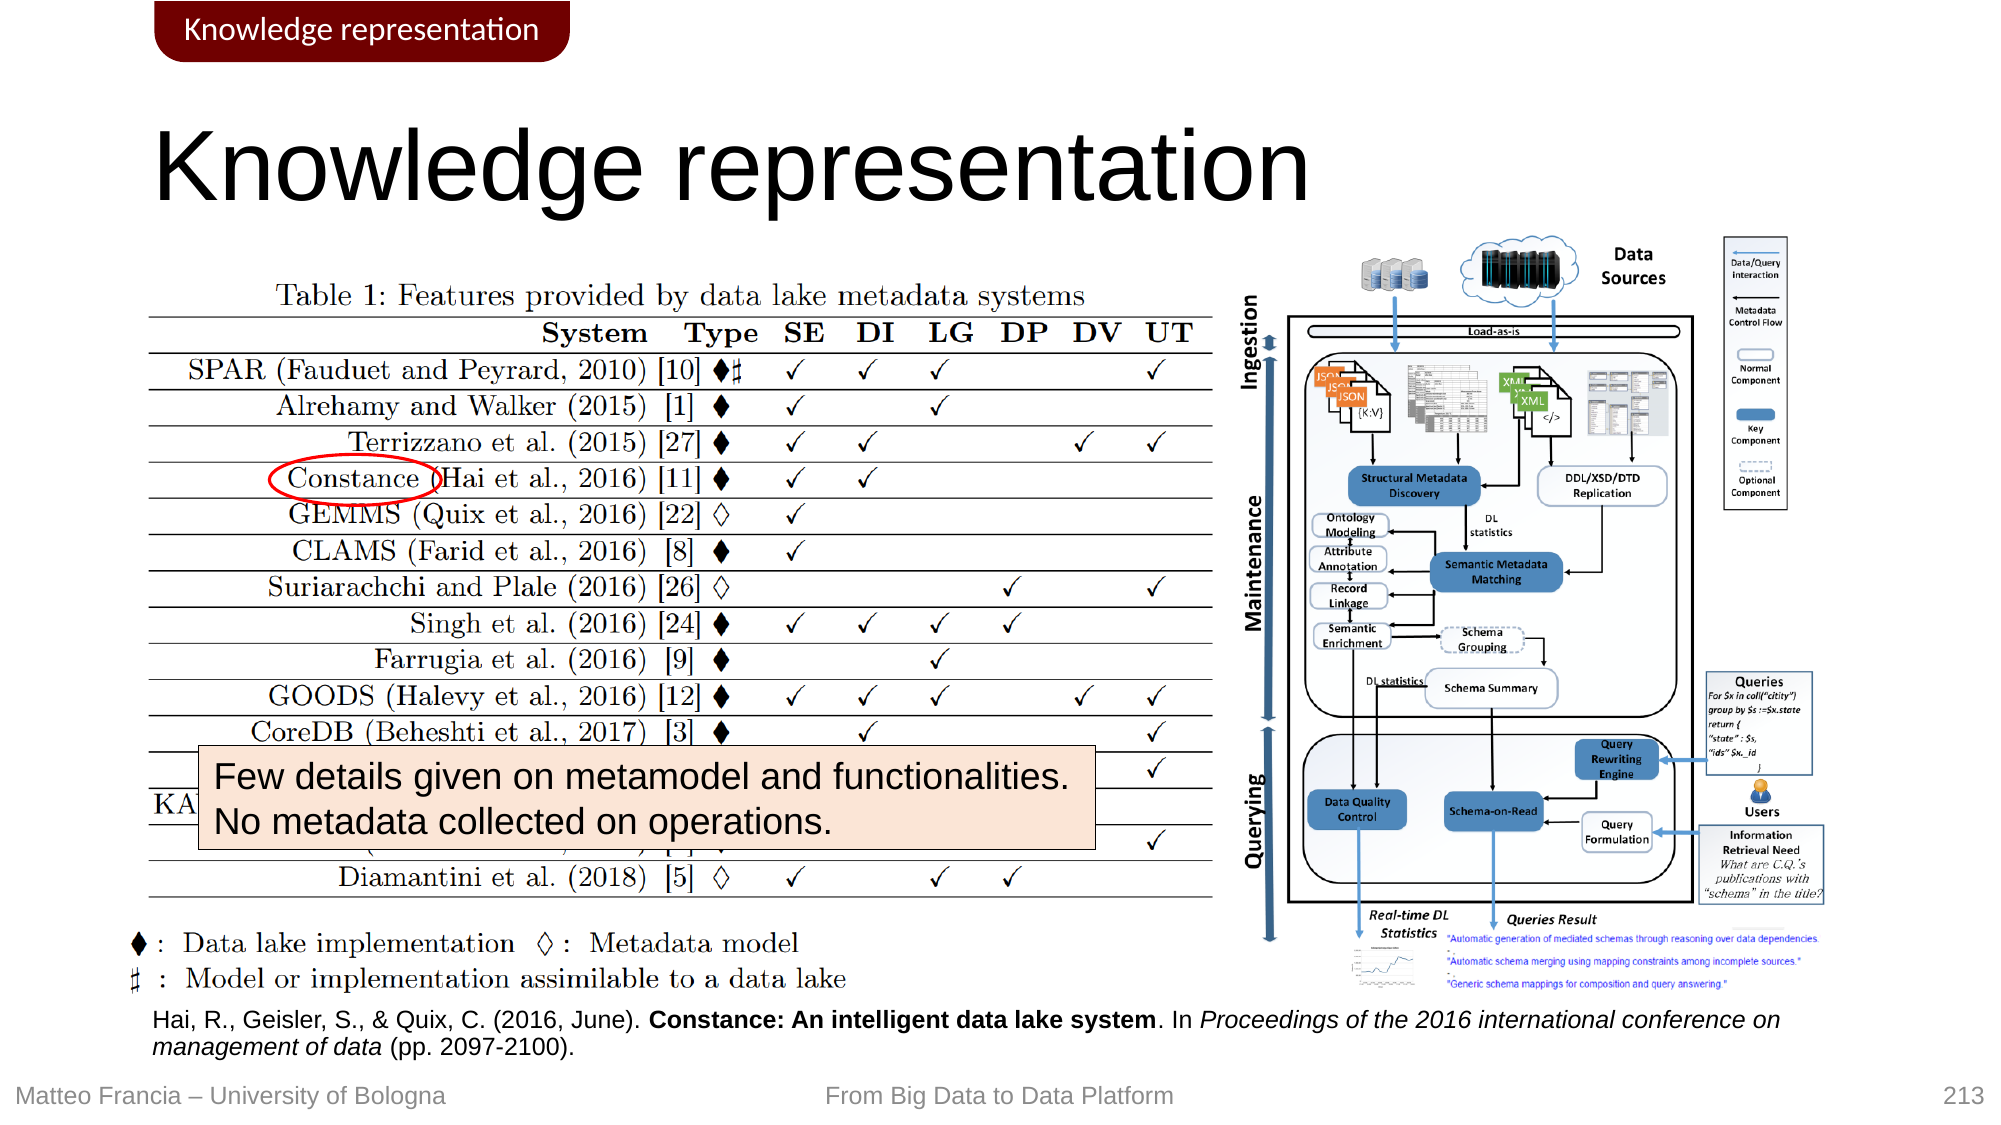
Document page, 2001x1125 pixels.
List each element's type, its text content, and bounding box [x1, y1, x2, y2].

list Hai, R., Geisler, S., & Quix, C. (2016, June). Constance: An intelligent data lake system. In Proceedings of the 2016 international conference on management of data (pp. 2097-2100). [137, 1003, 1863, 1064]
picture [1233, 231, 1829, 1003]
footer Matteo Francia – University of Bologna [0, 1065, 509, 1125]
text_box Knowledge representation [154, 1, 570, 63]
title Knowledge representation [137, 59, 1863, 278]
picture [121, 273, 1220, 1003]
slide_number 213 [1550, 1065, 2000, 1125]
